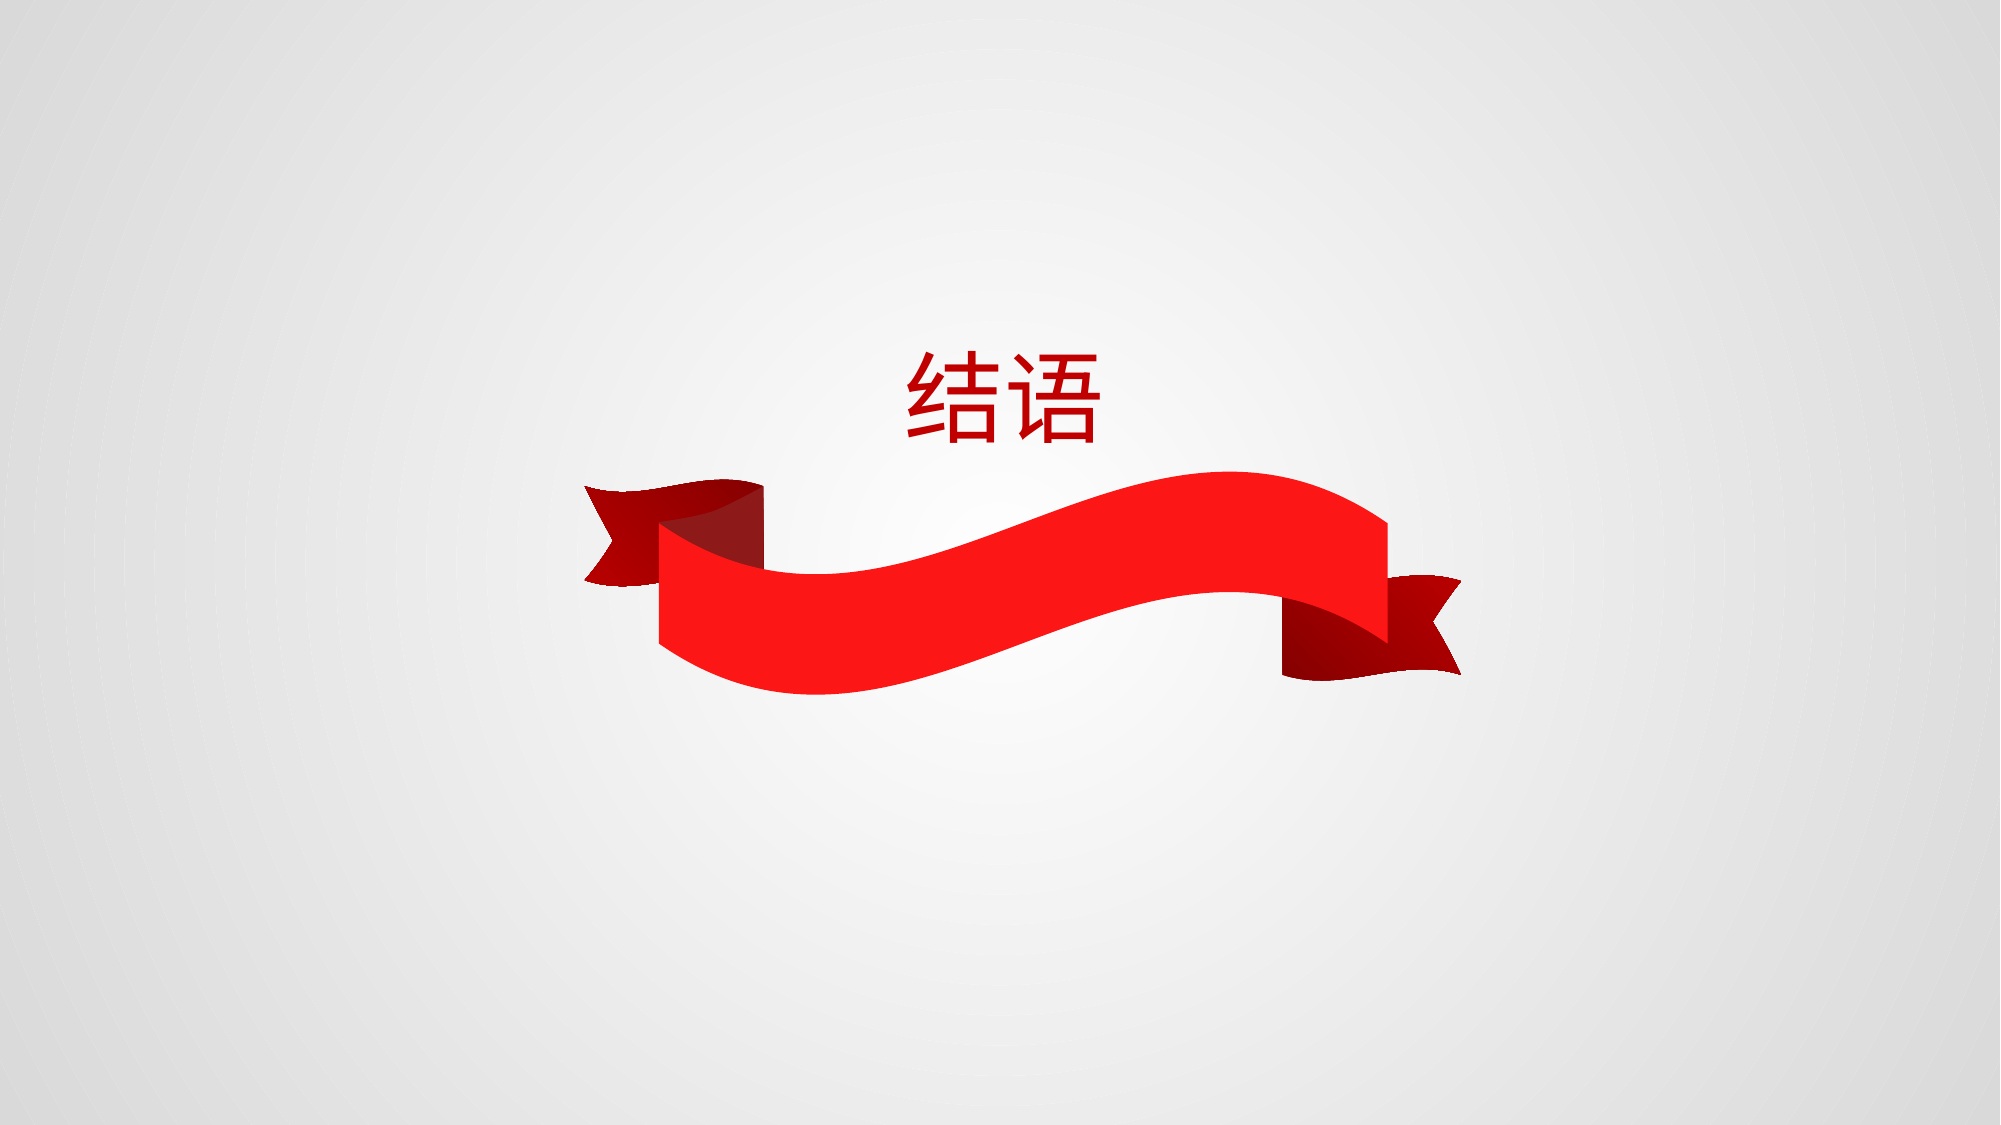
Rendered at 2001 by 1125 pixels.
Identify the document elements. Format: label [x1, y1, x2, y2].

text_box [584, 327, 1461, 821]
